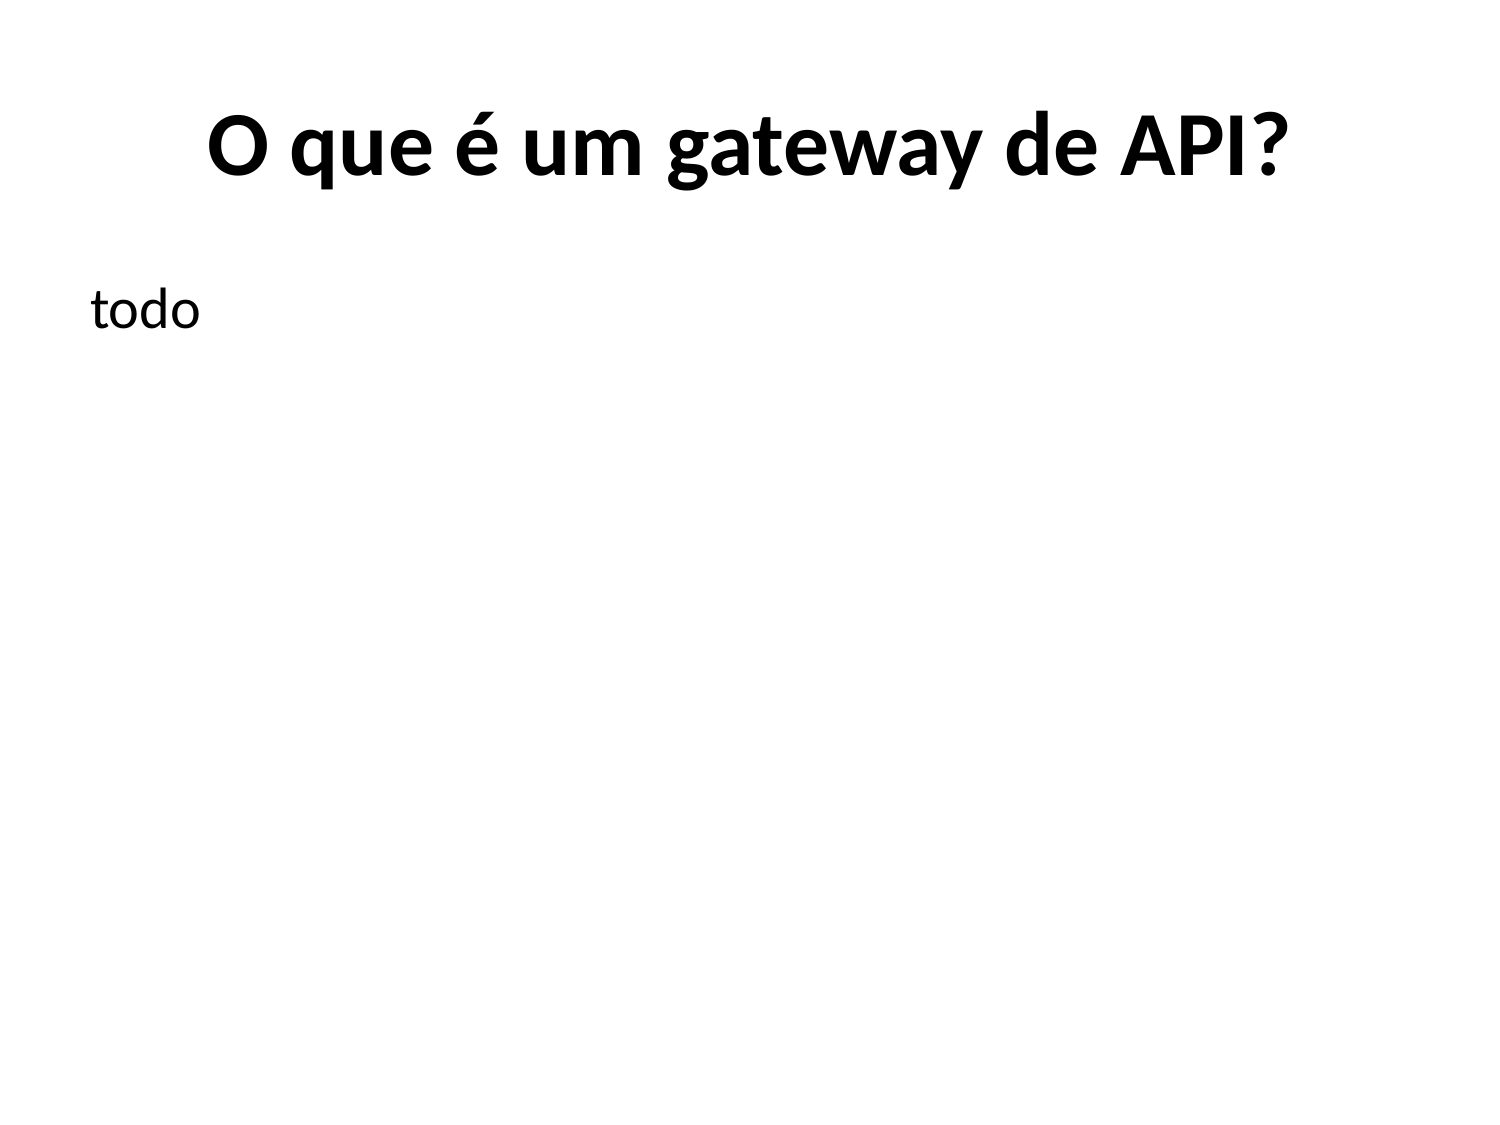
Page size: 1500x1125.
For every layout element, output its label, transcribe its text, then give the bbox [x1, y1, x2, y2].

list todo [75, 262, 1425, 1005]
title O que é um gateway de API? [75, 45, 1425, 233]
